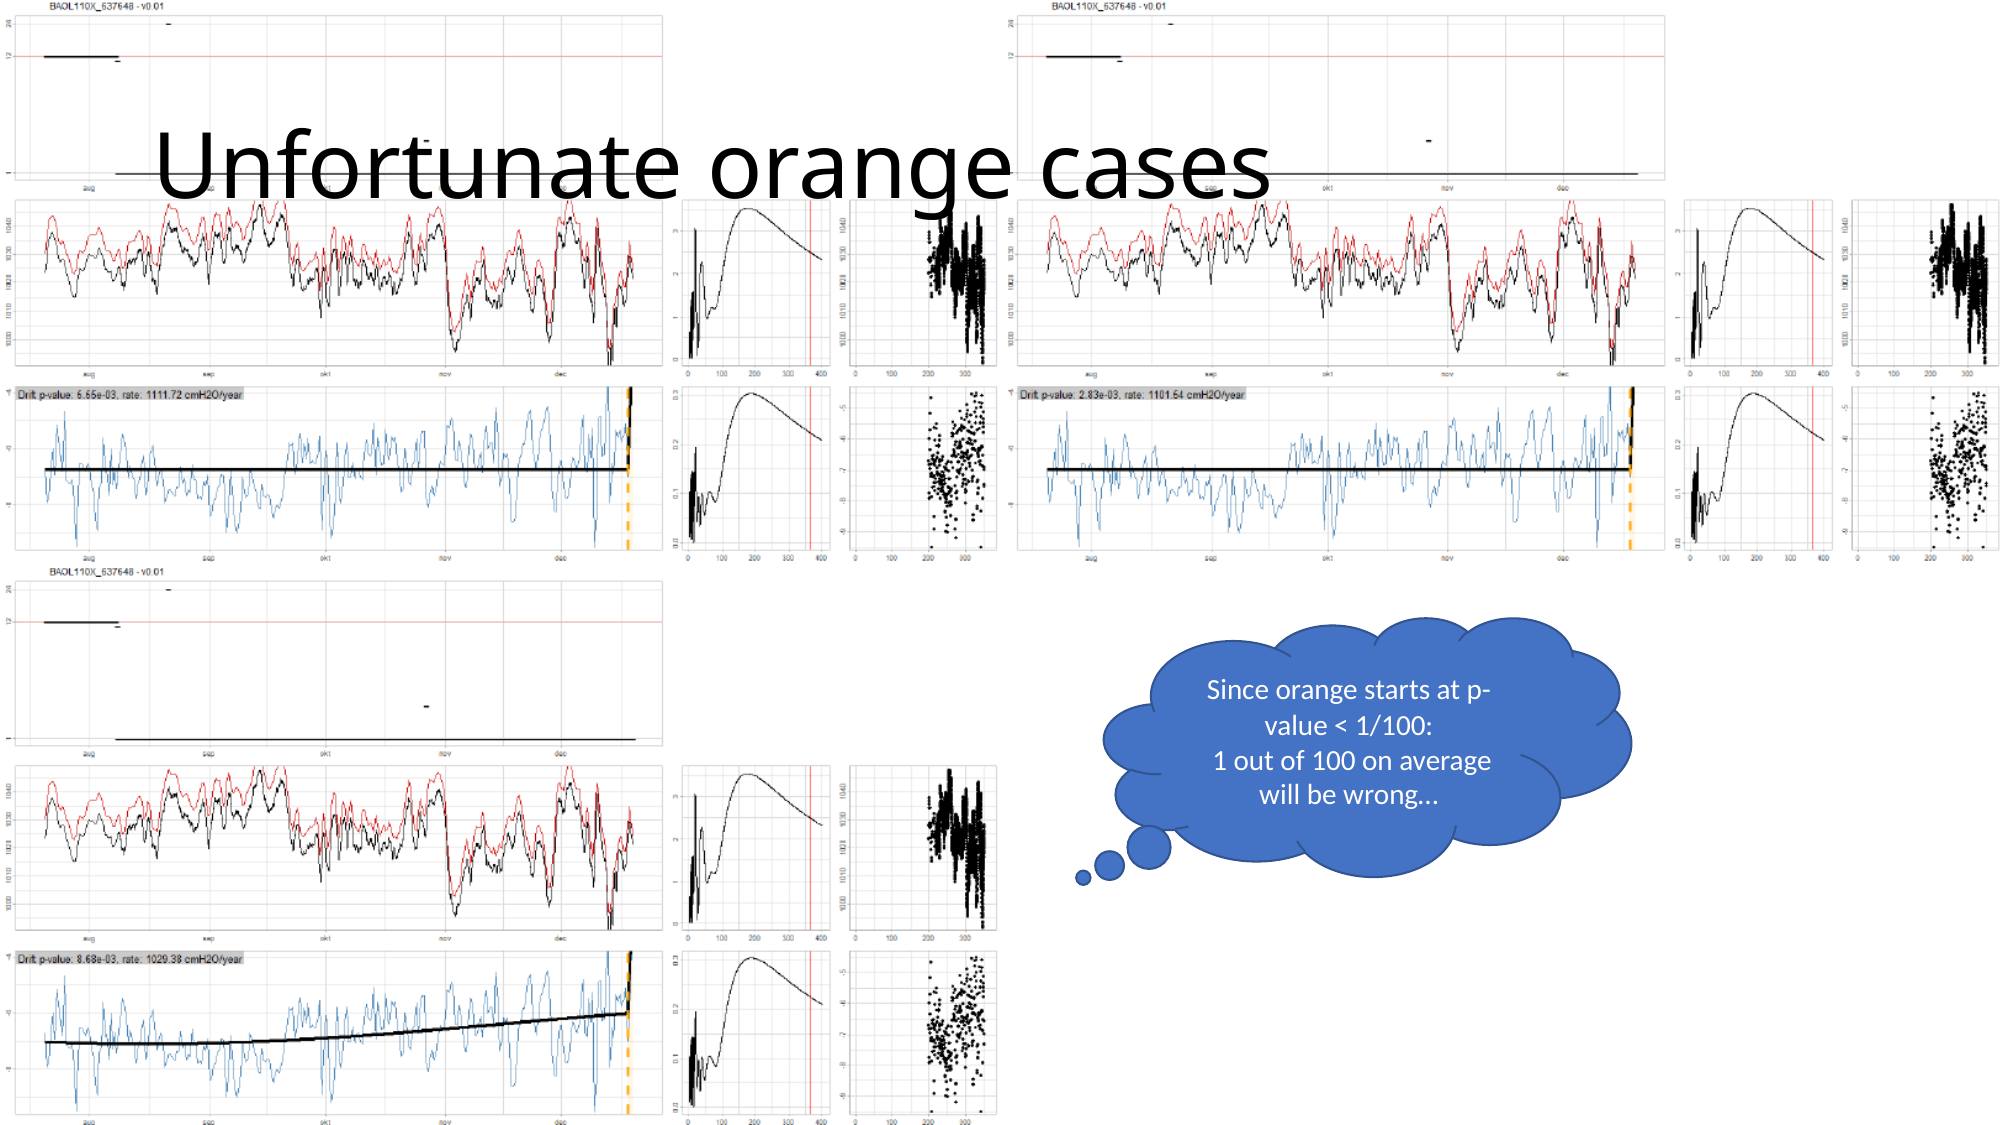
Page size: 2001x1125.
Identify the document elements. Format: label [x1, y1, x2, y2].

list [0, 0, 2000, 1125]
